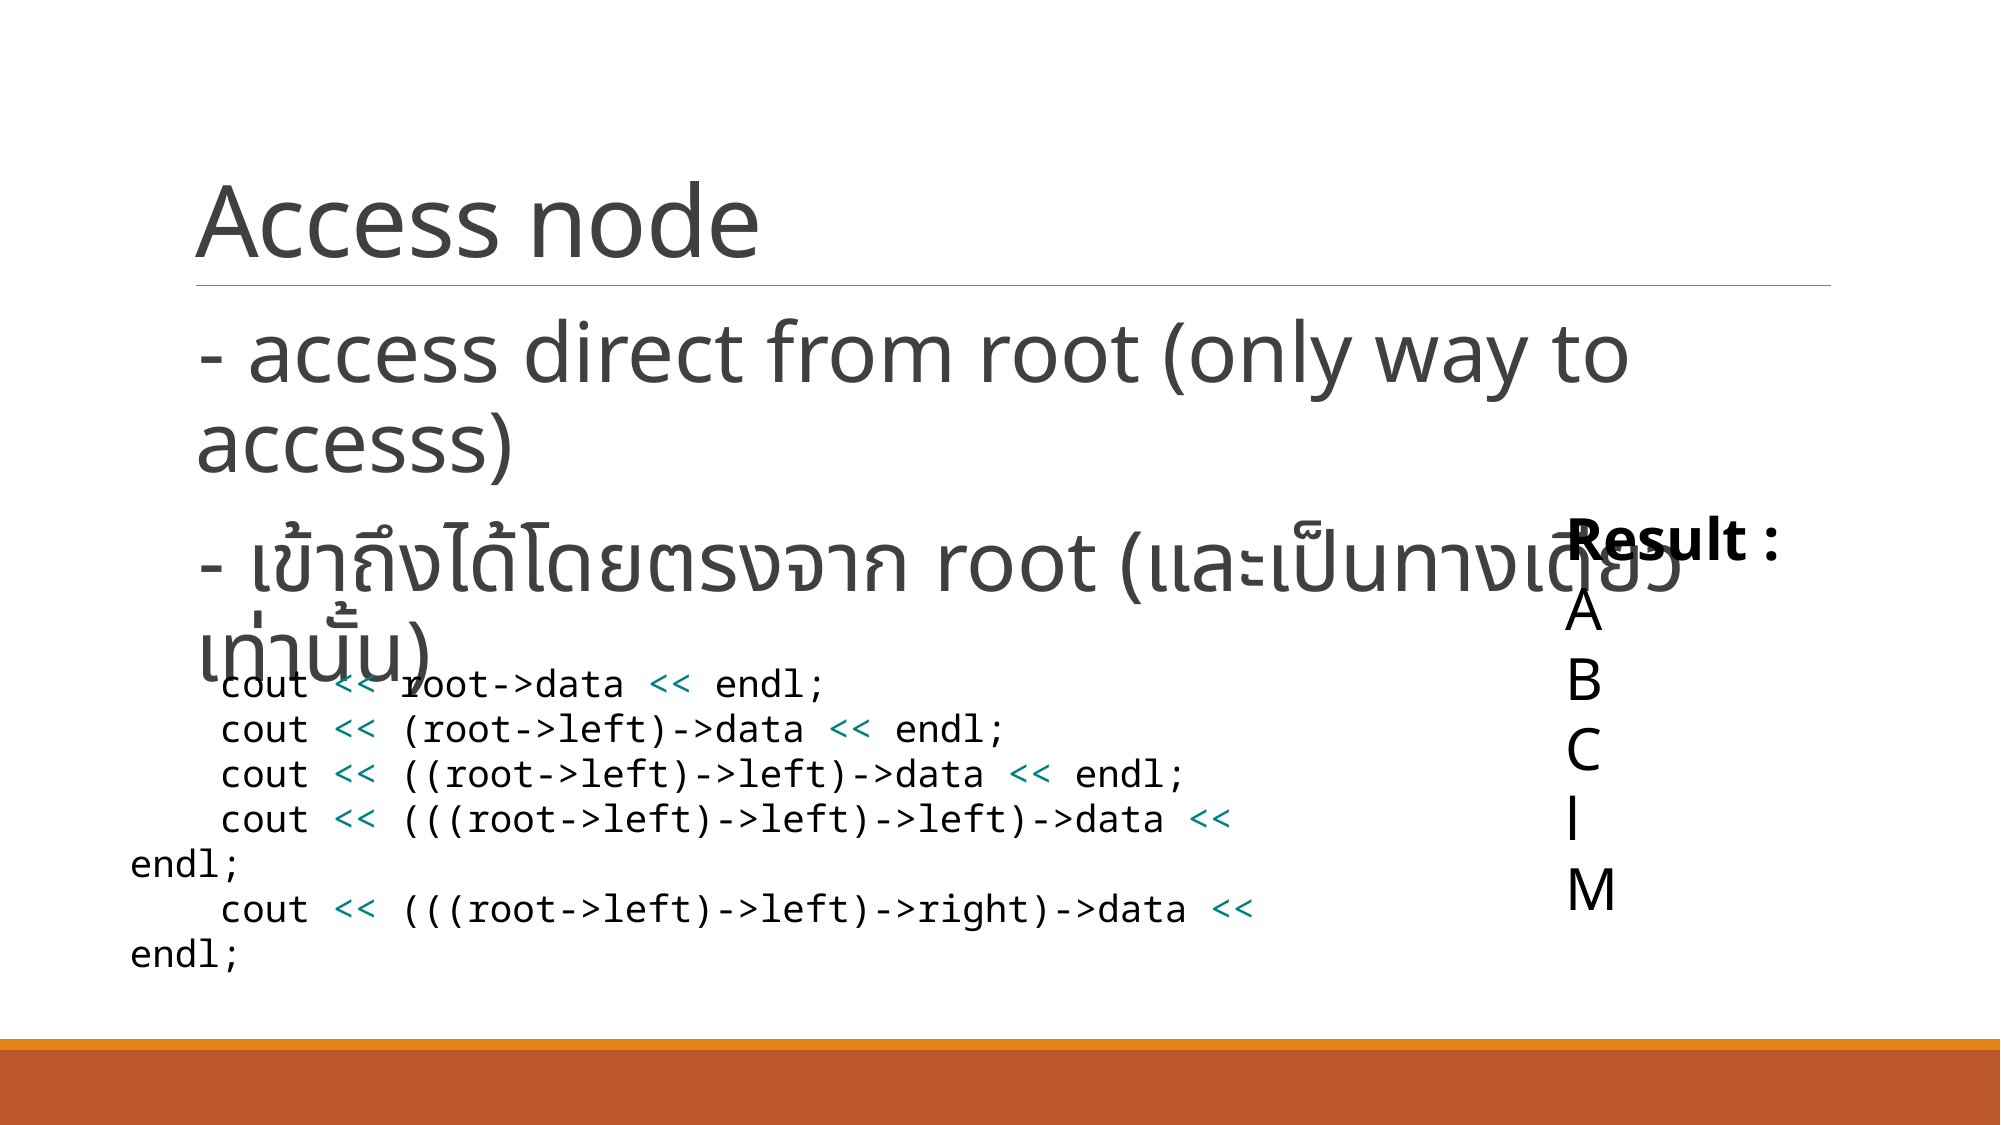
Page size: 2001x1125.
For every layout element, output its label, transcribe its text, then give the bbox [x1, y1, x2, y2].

text_box cout << root->data << endl; cout << (root->left)->data << endl; cout << ((root->left)->left)->data << endl; cout << (((root->left)->left)->left)->data << endl; cout << (((root->left)->left)->right)->data << endl; [115, 652, 1312, 982]
list - access direct from root (only way to accesss) - เข้าถึงได้โดยตรงจาก root (และเป็นทางเดียวเท่านั้น) [180, 302, 1830, 963]
title Access node [180, 47, 1830, 285]
text_box Result : A B C l M [1550, 495, 1830, 930]
